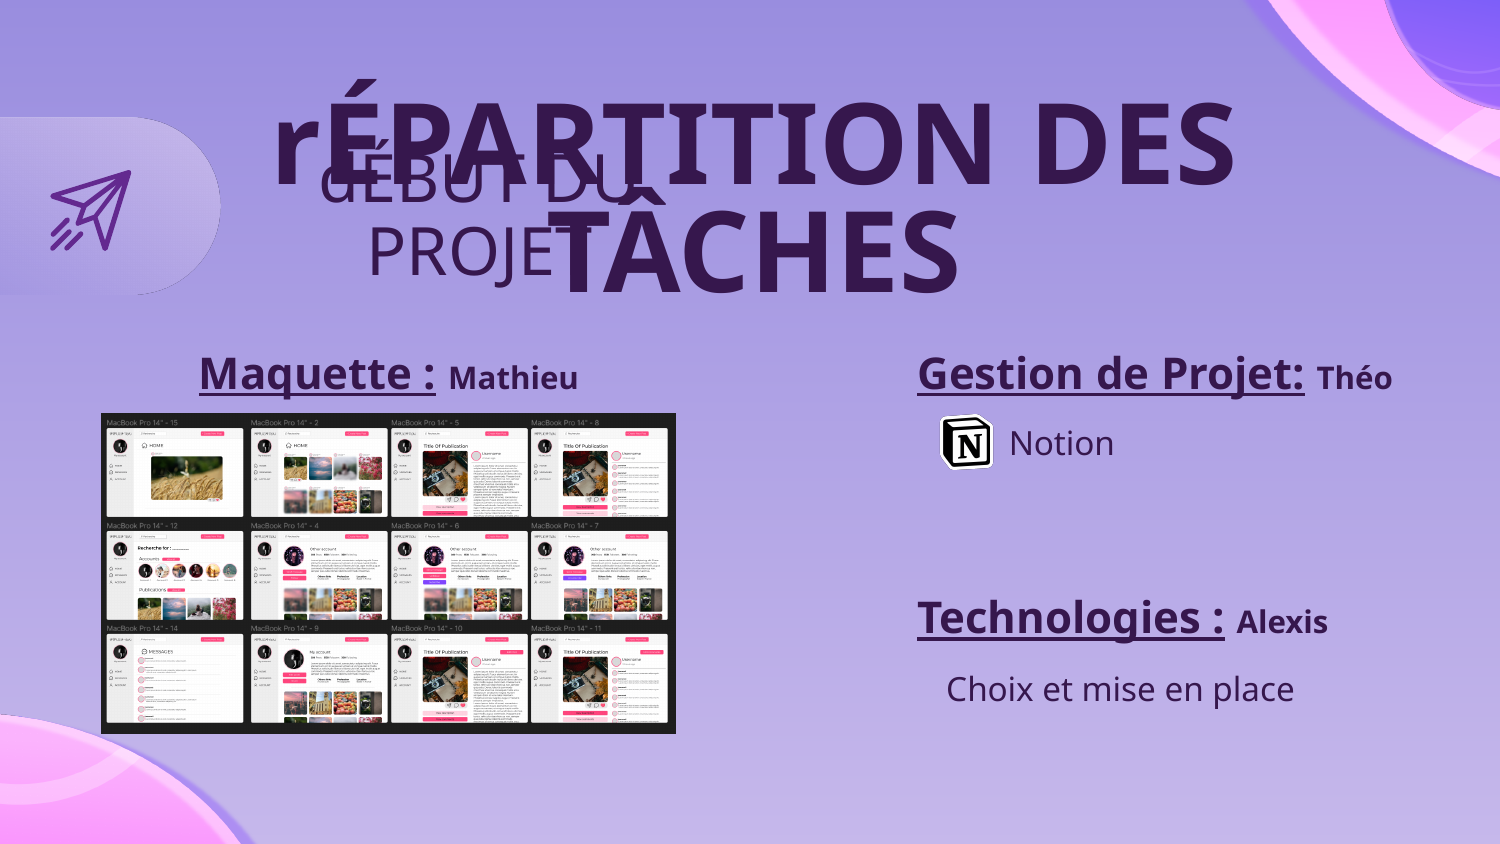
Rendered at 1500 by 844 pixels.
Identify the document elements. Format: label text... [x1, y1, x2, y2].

text_box Technologies : Alexis [902, 575, 1500, 658]
list dÉBUT DU PROJET [258, 232, 701, 297]
text_box Gestion de Projet: Théo [902, 330, 1500, 414]
text_box Notion [993, 406, 1454, 477]
picture [0, 111, 226, 298]
picture [1226, 0, 1500, 235]
picture [938, 414, 994, 470]
title rÉPARTITION DES TÂCHES [188, 90, 1320, 206]
text_box Choix et mise en place [931, 653, 1391, 723]
picture [0, 413, 676, 844]
text_box Maquette : Mathieu [183, 330, 704, 414]
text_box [49, 169, 132, 252]
